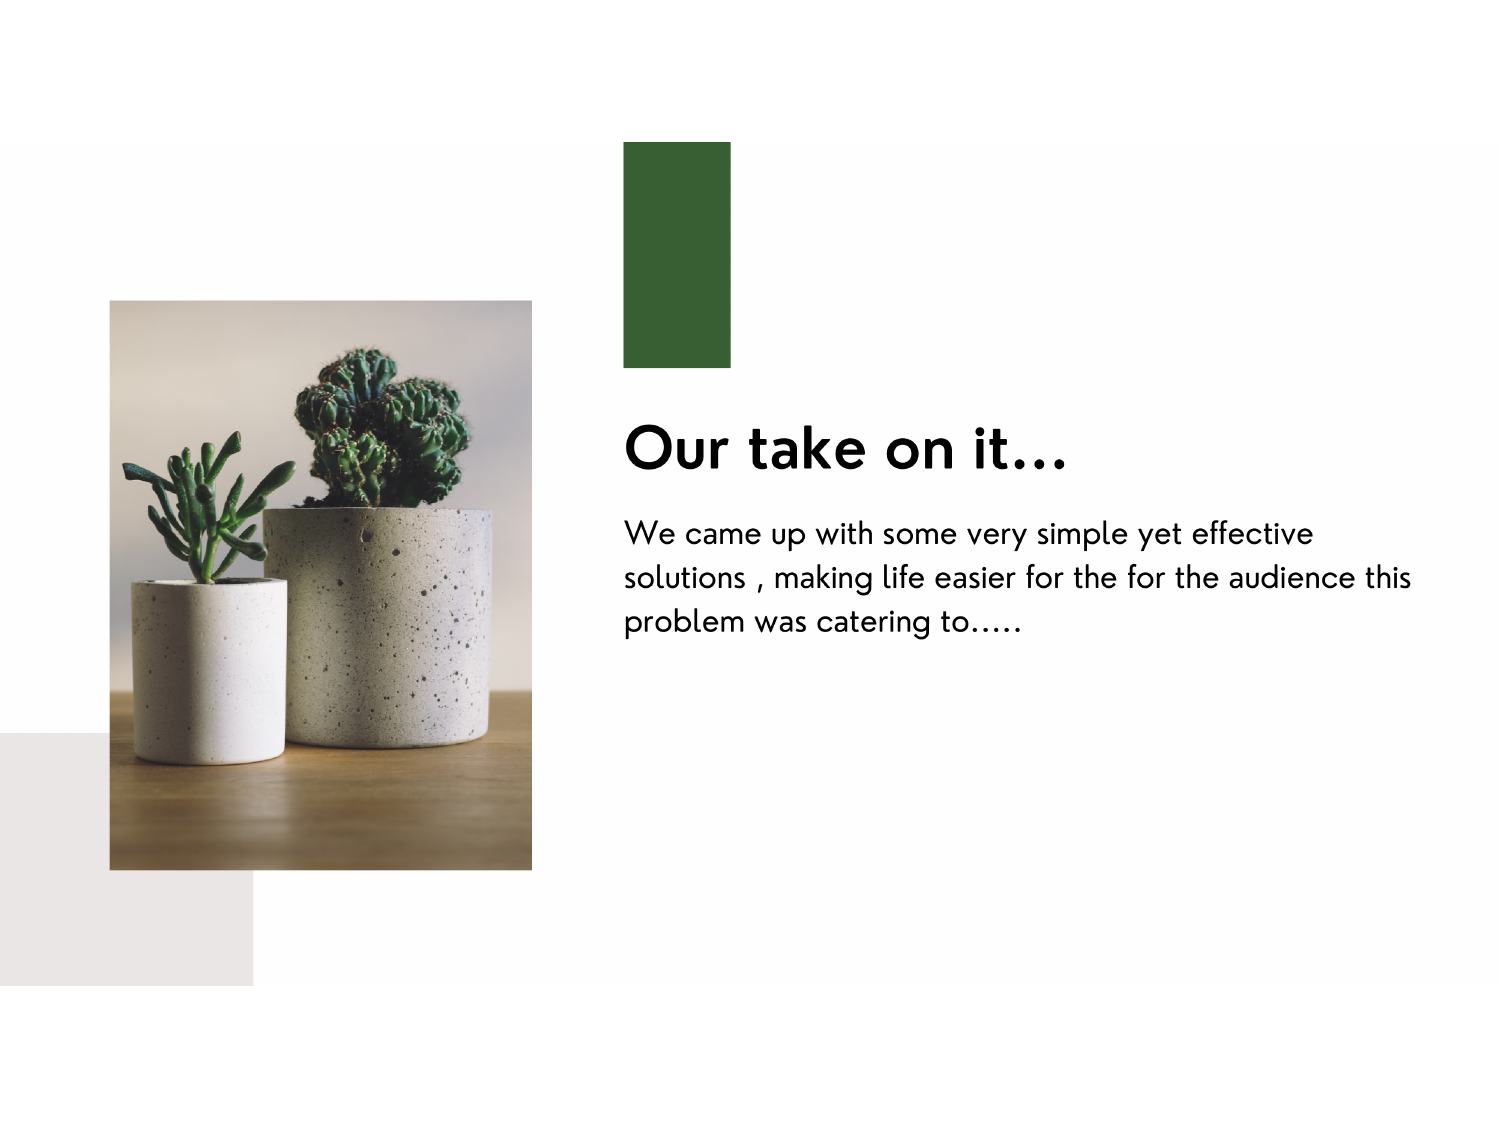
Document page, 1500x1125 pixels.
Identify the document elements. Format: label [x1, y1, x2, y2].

picture [0, 141, 1500, 987]
